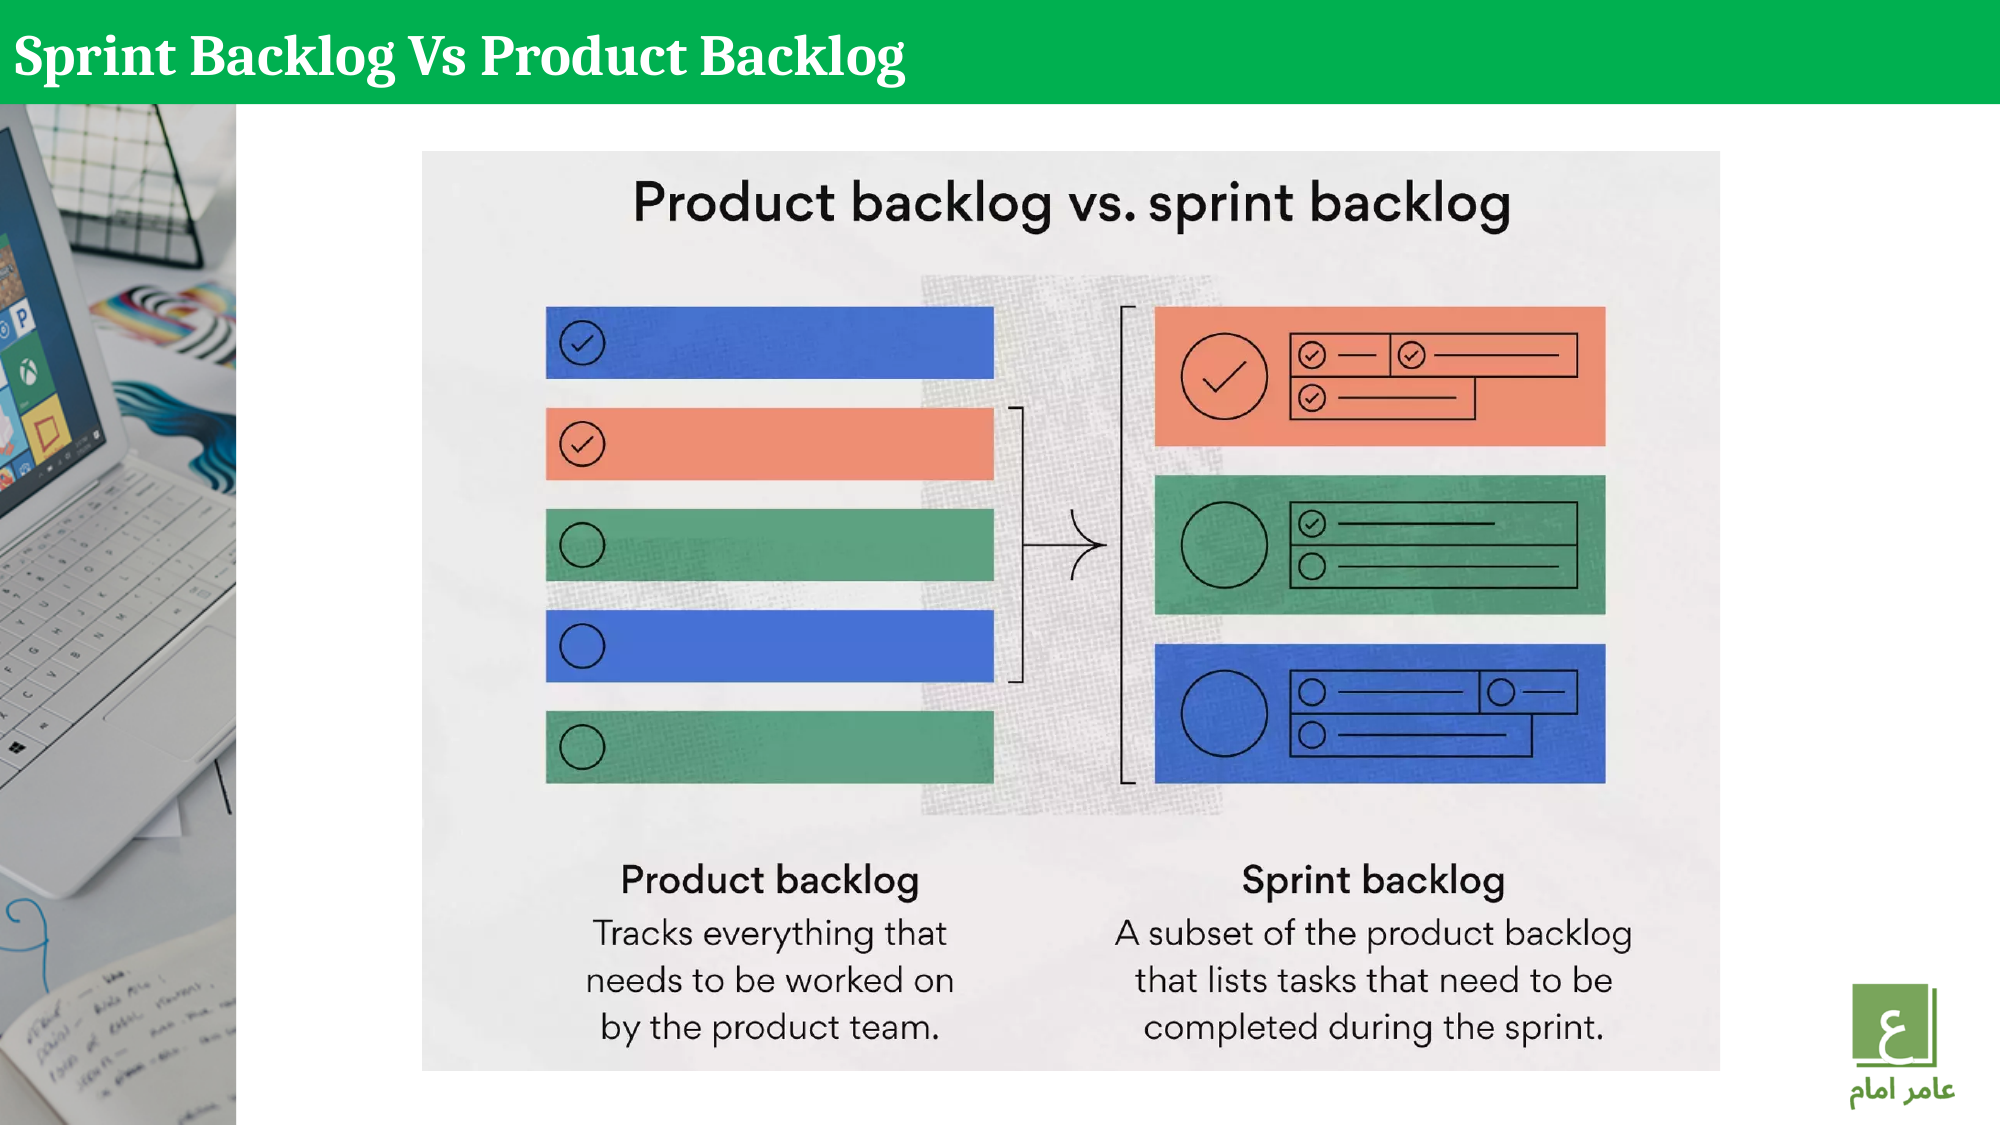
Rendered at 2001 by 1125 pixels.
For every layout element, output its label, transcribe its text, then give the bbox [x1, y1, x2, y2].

picture [0, 105, 237, 1125]
picture [1819, 960, 1975, 1125]
title Sprint Backlog Vs Product Backlog [0, 0, 2000, 105]
picture [422, 151, 1721, 1071]
